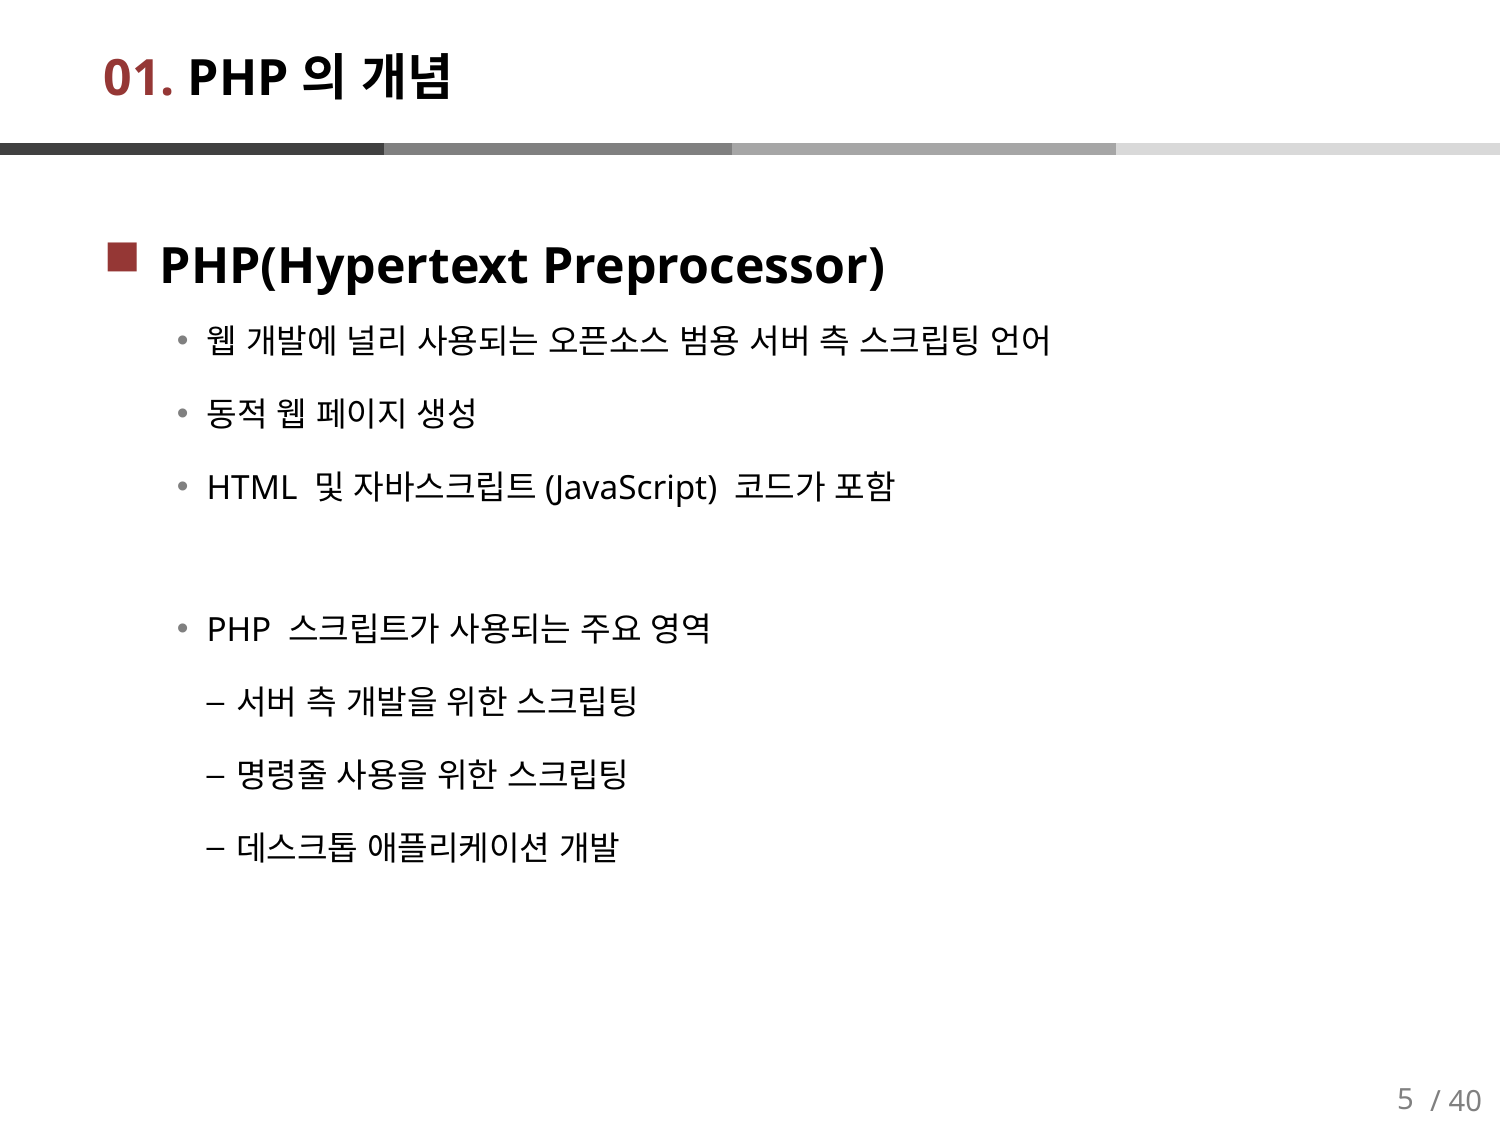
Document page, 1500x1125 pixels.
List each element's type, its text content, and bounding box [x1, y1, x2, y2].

list PHP(Hypertext Preprocessor) 웹 개발에 널리 사용되는 오픈소스 범용 서버 측 스크립팅 언어 동적 웹 페이지 생성 HTML 및 자바스크립트(JavaScript) 코드가 포함 PHP 스크립트가 사용되는 주요 영역 서버 측 개발을 위한 스크립팅 명령줄 사용을 위한 스크립팅 데스크톱 애플리케이션 개발 [88, 196, 1436, 1083]
title 01. PHP의 개념 [88, 30, 1211, 121]
